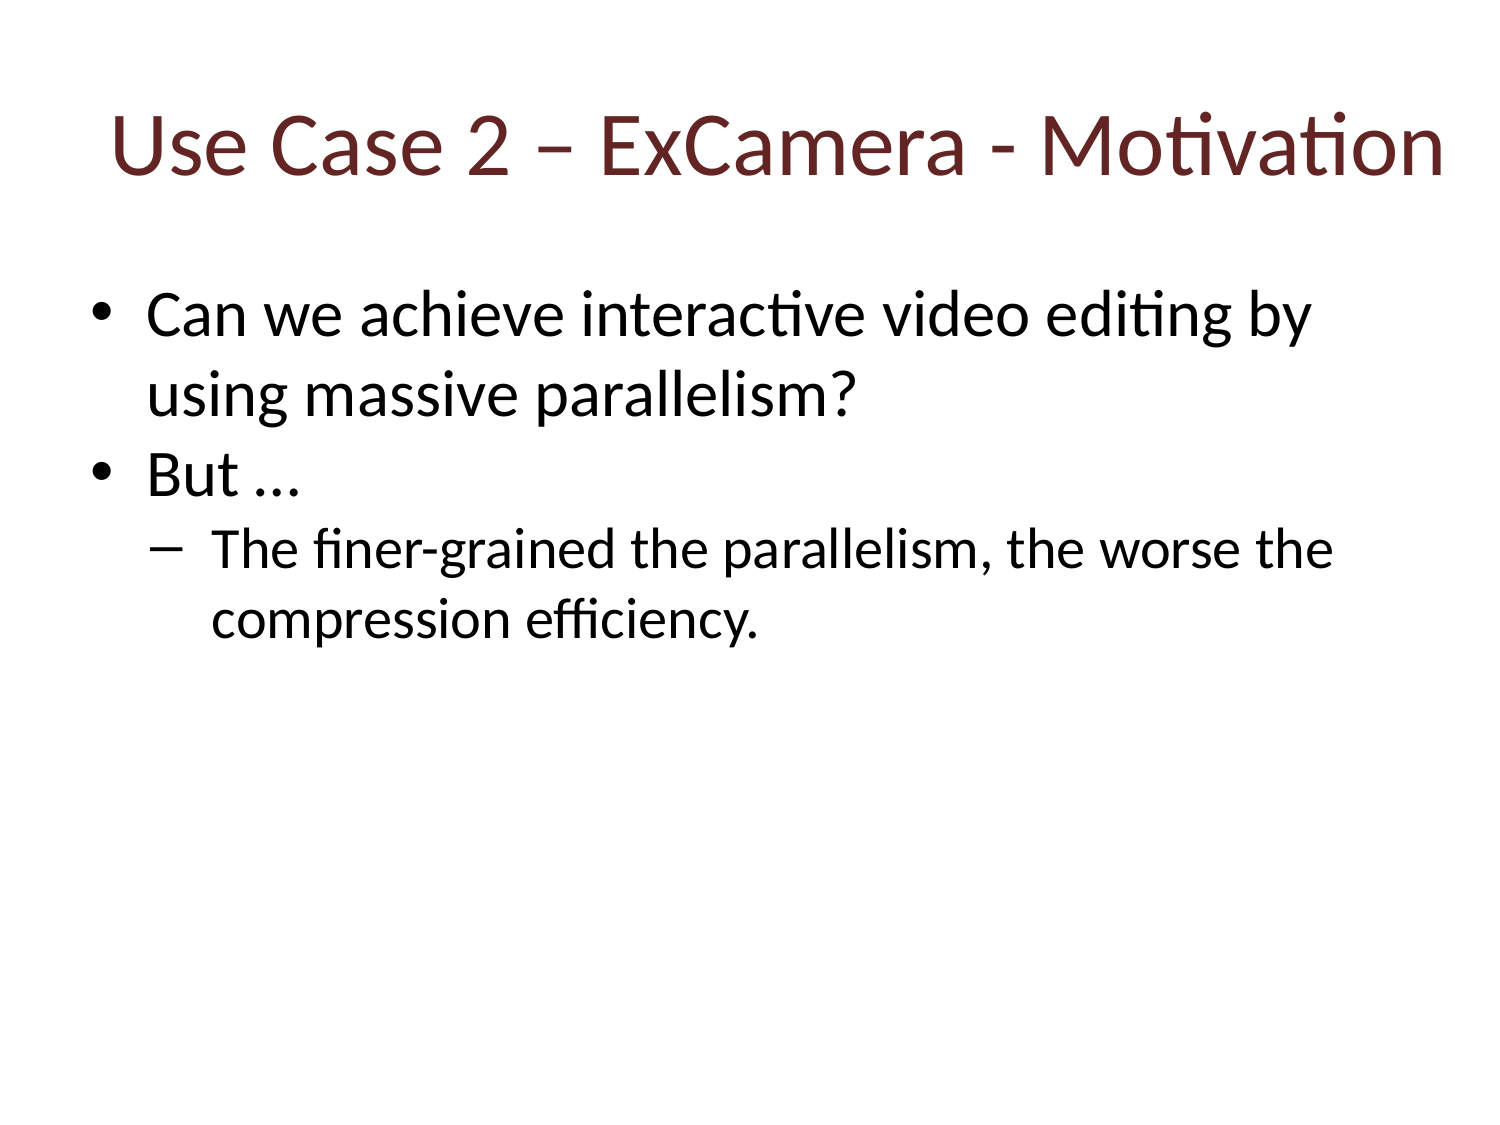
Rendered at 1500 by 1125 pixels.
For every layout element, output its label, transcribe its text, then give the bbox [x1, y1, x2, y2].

title Use Case 2 – ExCamera - Motivation [75, 45, 1483, 233]
list Can we achieve interactive video editing by using massive parallelism? But … The finer-grained the parallelism, the worse the compression efficiency. [75, 262, 1425, 1005]
